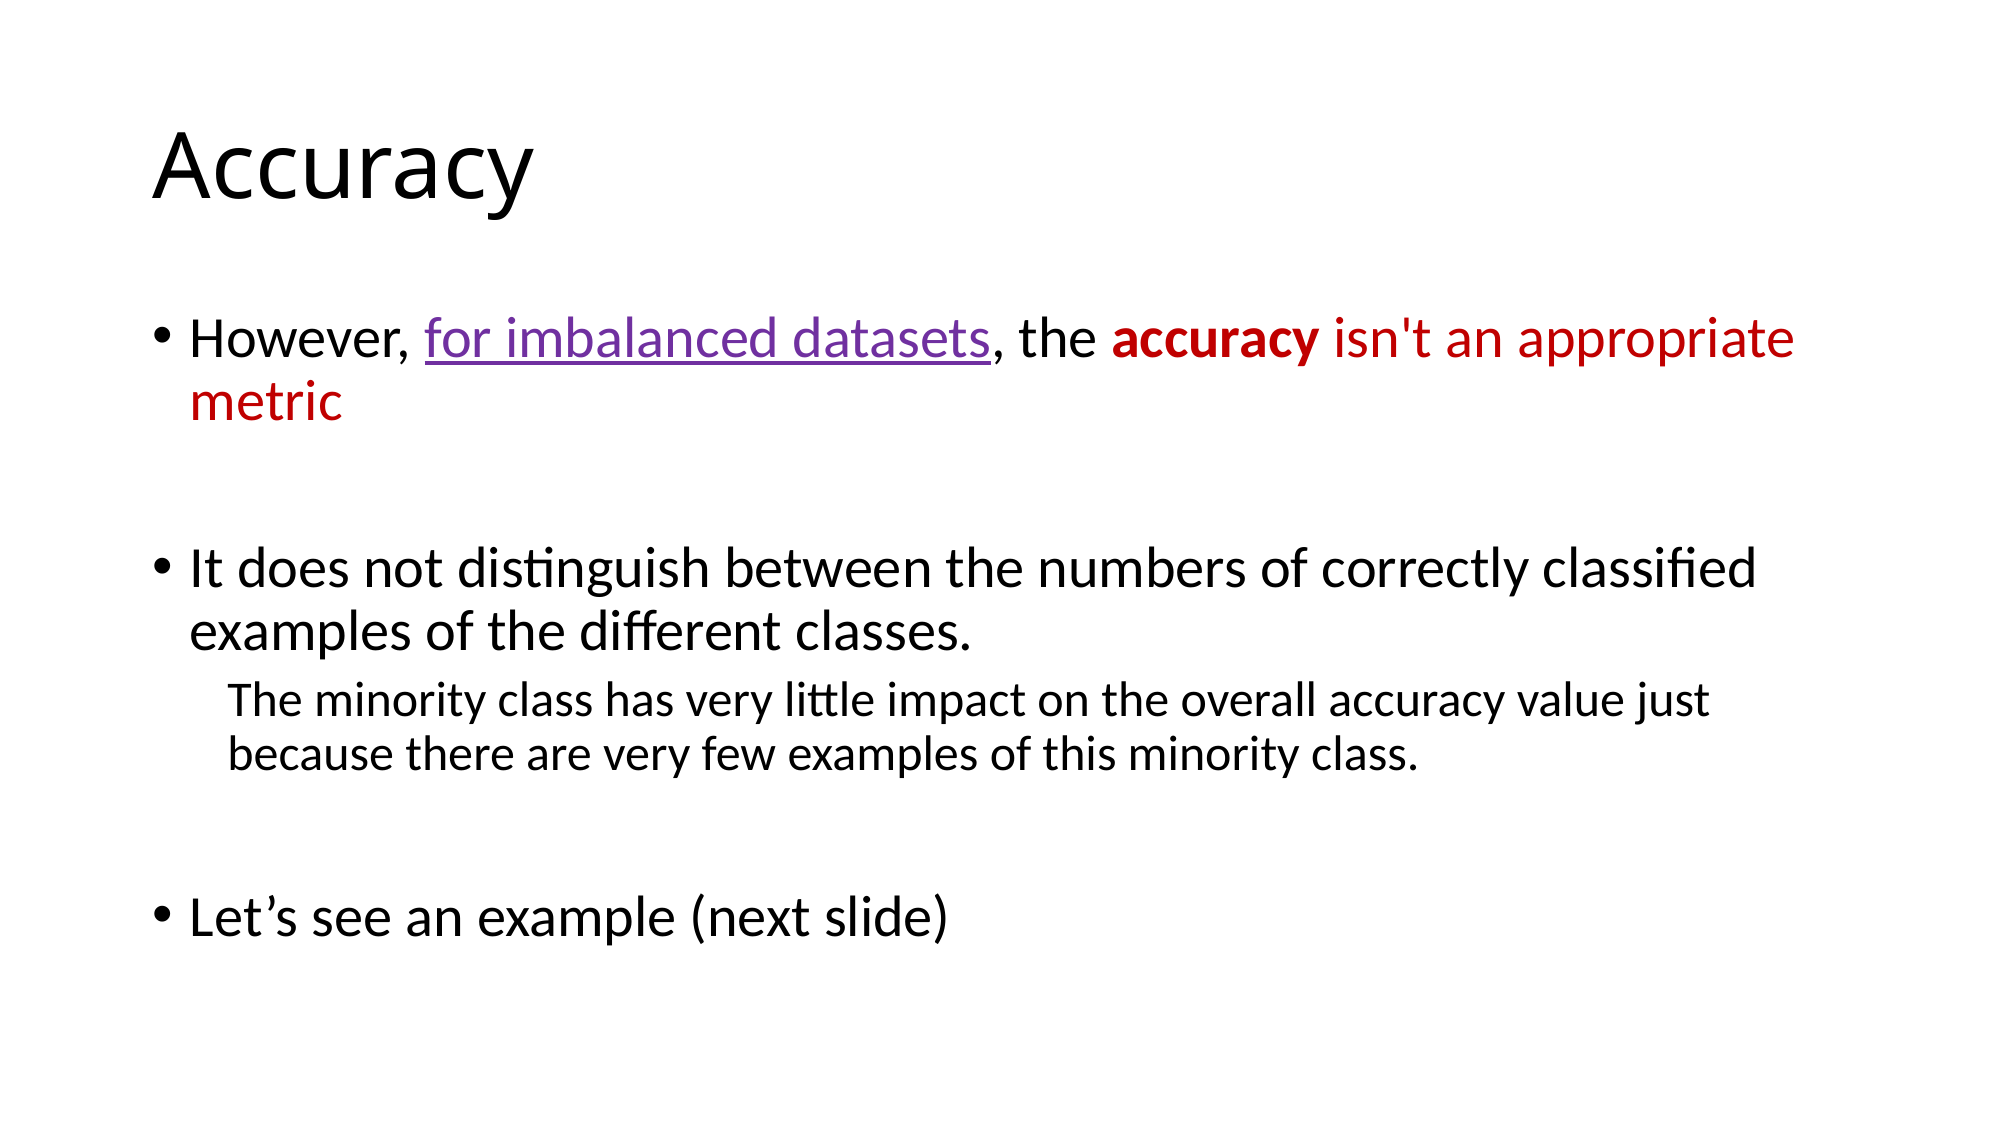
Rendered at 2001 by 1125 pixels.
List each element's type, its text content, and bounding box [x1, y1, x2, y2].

list However, for imbalanced datasets, the accuracy isn't an appropriate metric It does not distinguish between the numbers of correctly classified examples of the different classes. The minority class has very little impact on the overall accuracy value just because there are very few examples of this minority class. Let’s see an example (next slide) [137, 299, 1863, 1014]
title Accuracy [137, 59, 1863, 278]
